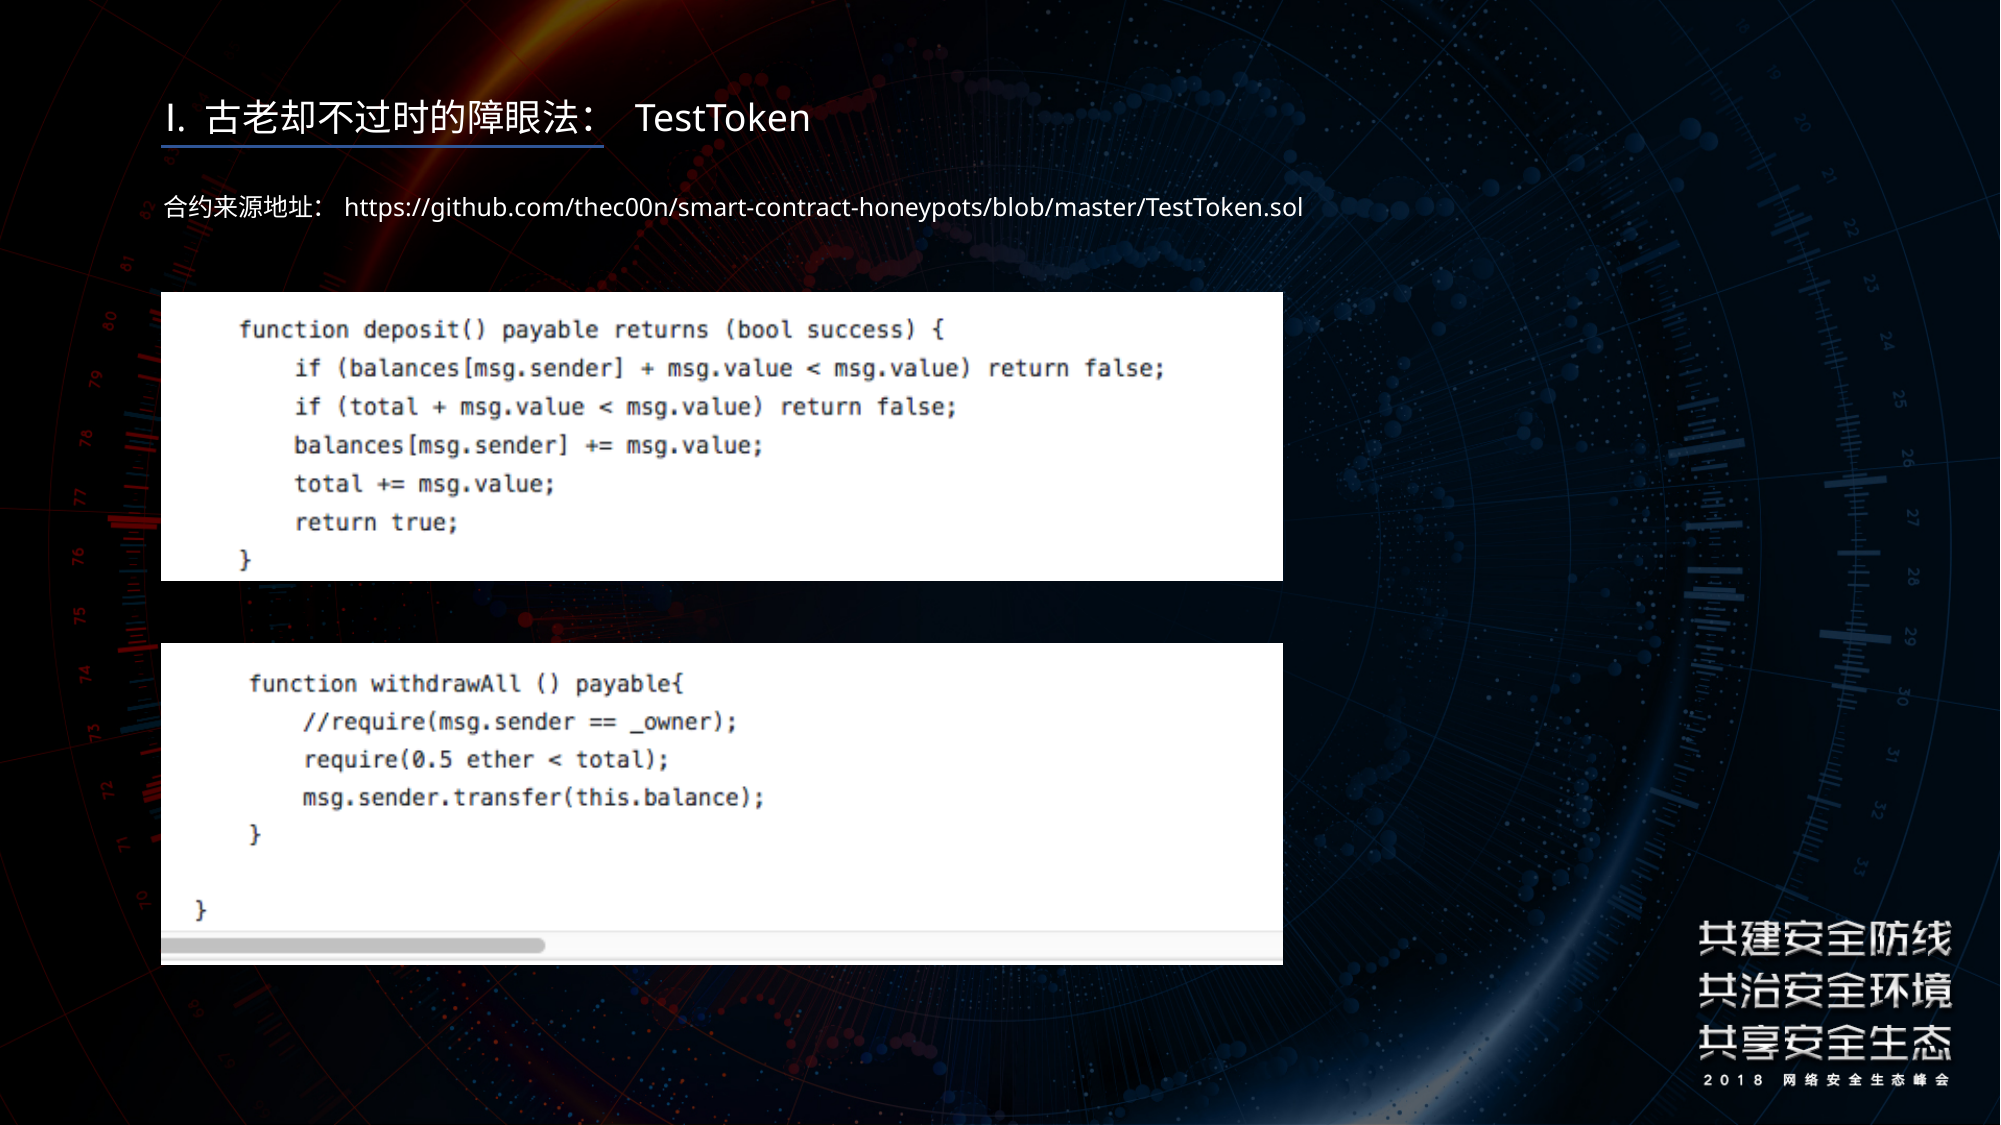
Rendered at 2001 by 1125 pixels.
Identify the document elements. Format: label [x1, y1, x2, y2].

text_box [148, 86, 829, 147]
picture [0, 0, 2000, 1125]
